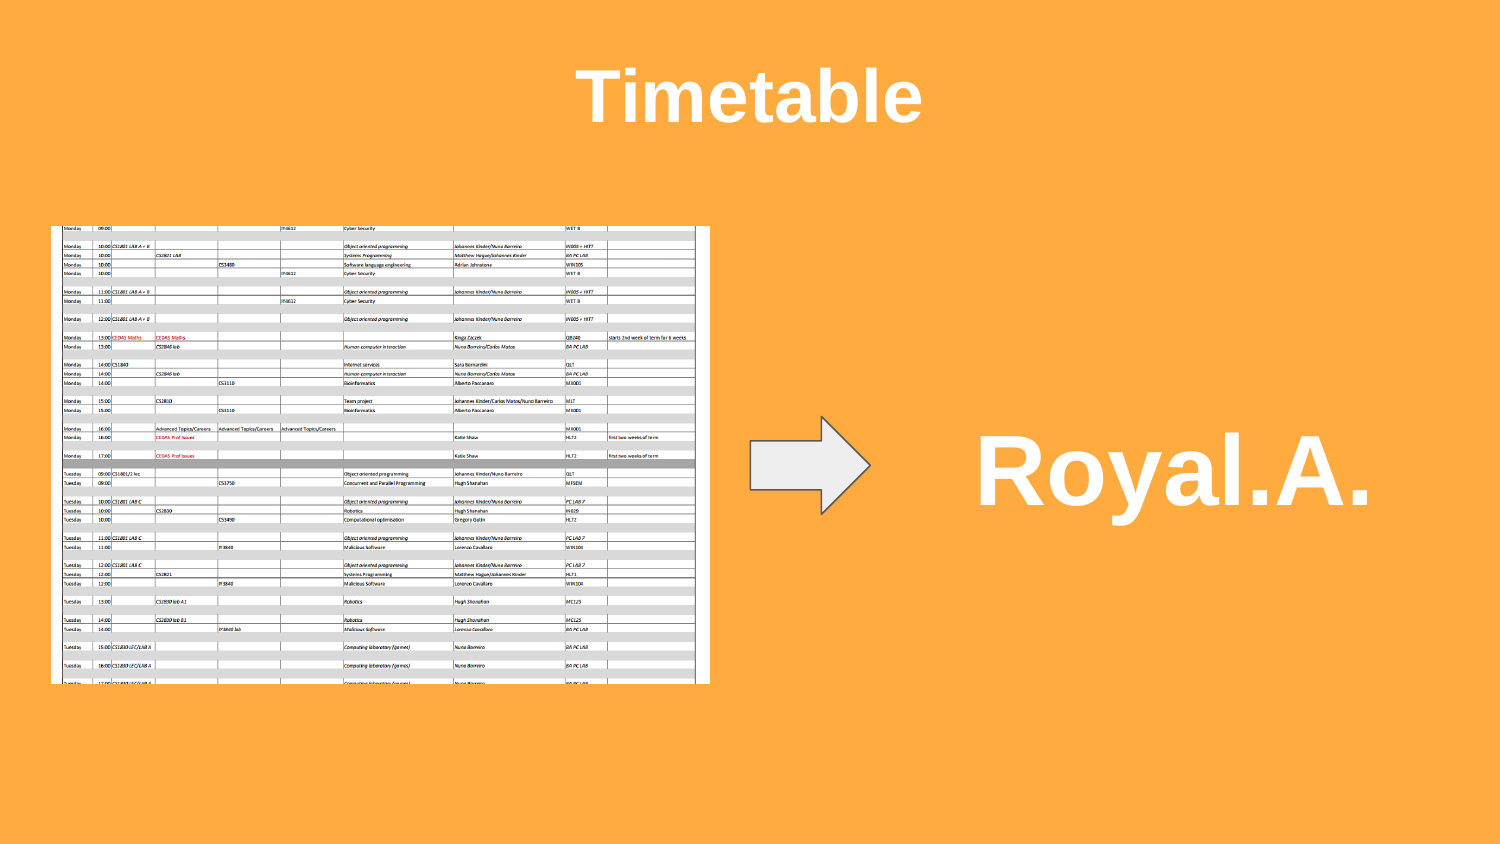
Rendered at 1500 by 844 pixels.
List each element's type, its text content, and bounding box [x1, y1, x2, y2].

text_box Royal.A. [959, 219, 1452, 712]
title Timetable [51, 23, 1449, 162]
text_box [750, 416, 871, 515]
picture [50, 226, 710, 685]
